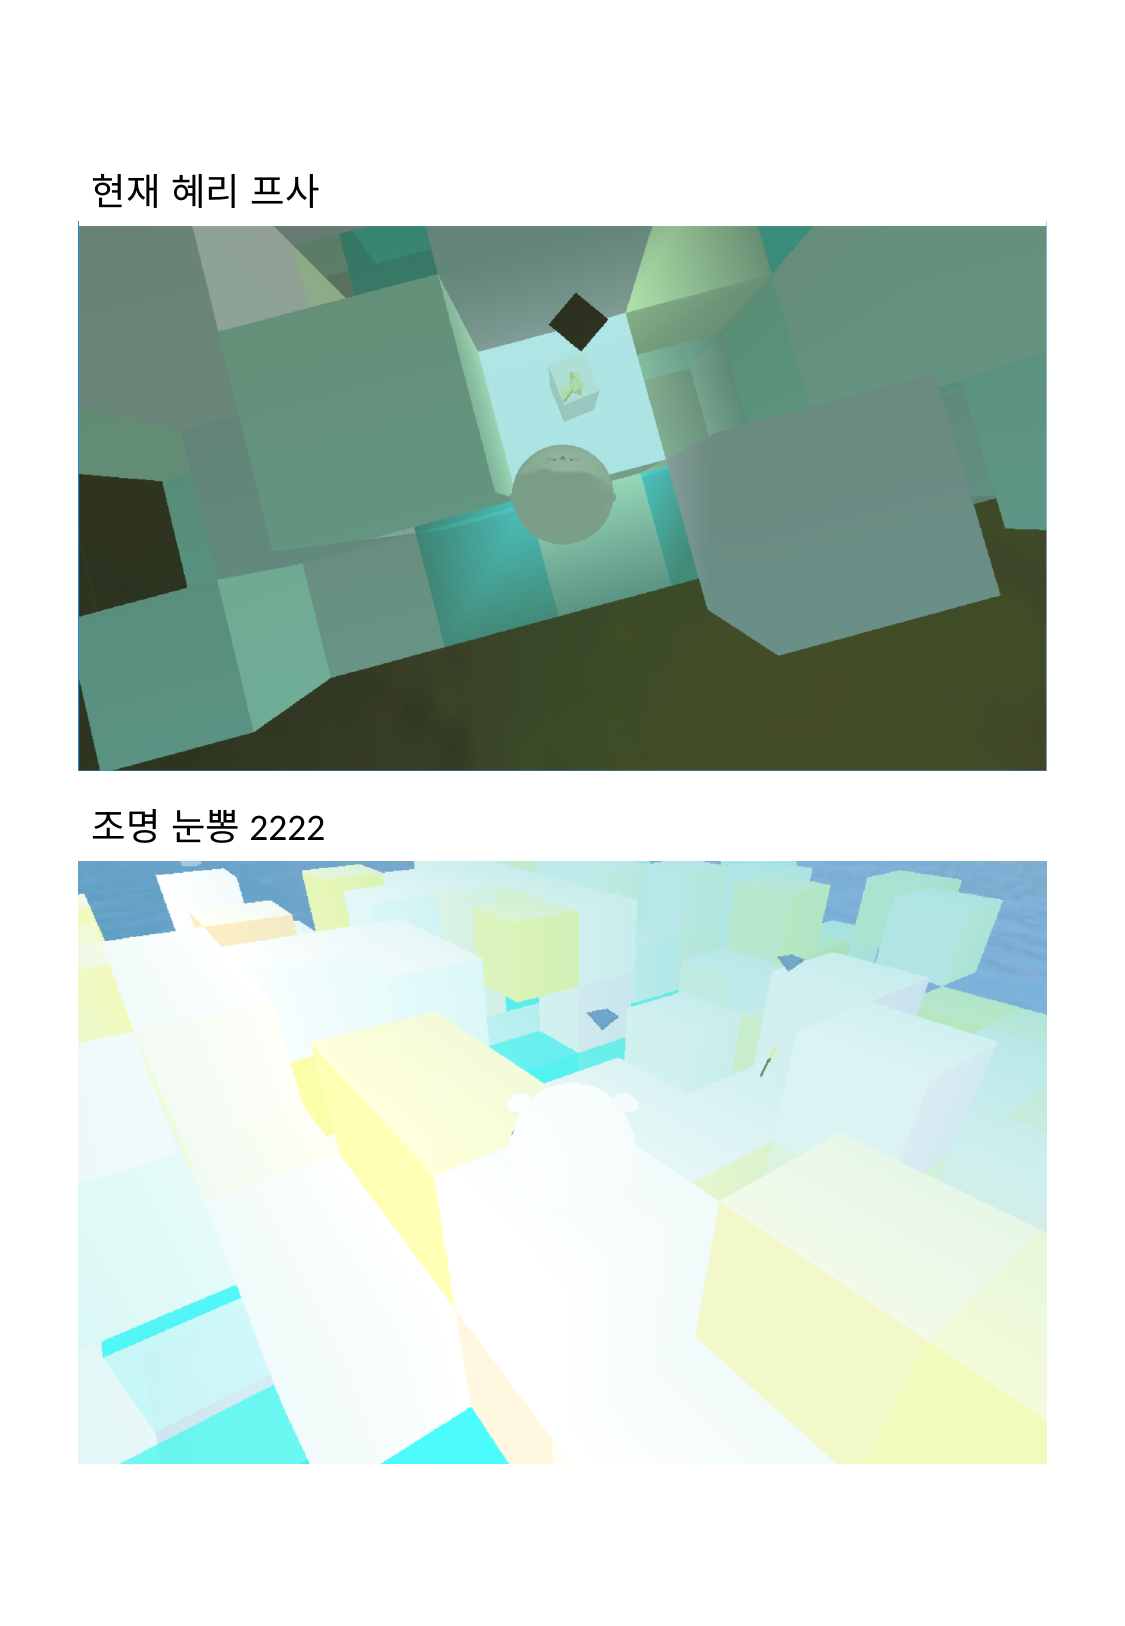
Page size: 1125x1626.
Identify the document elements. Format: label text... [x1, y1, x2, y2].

picture [78, 861, 1047, 1464]
picture [78, 221, 1047, 771]
text_box 조명 눈뽕2222 [77, 795, 1047, 856]
text_box 현재 혜리 프사 [77, 160, 1047, 221]
